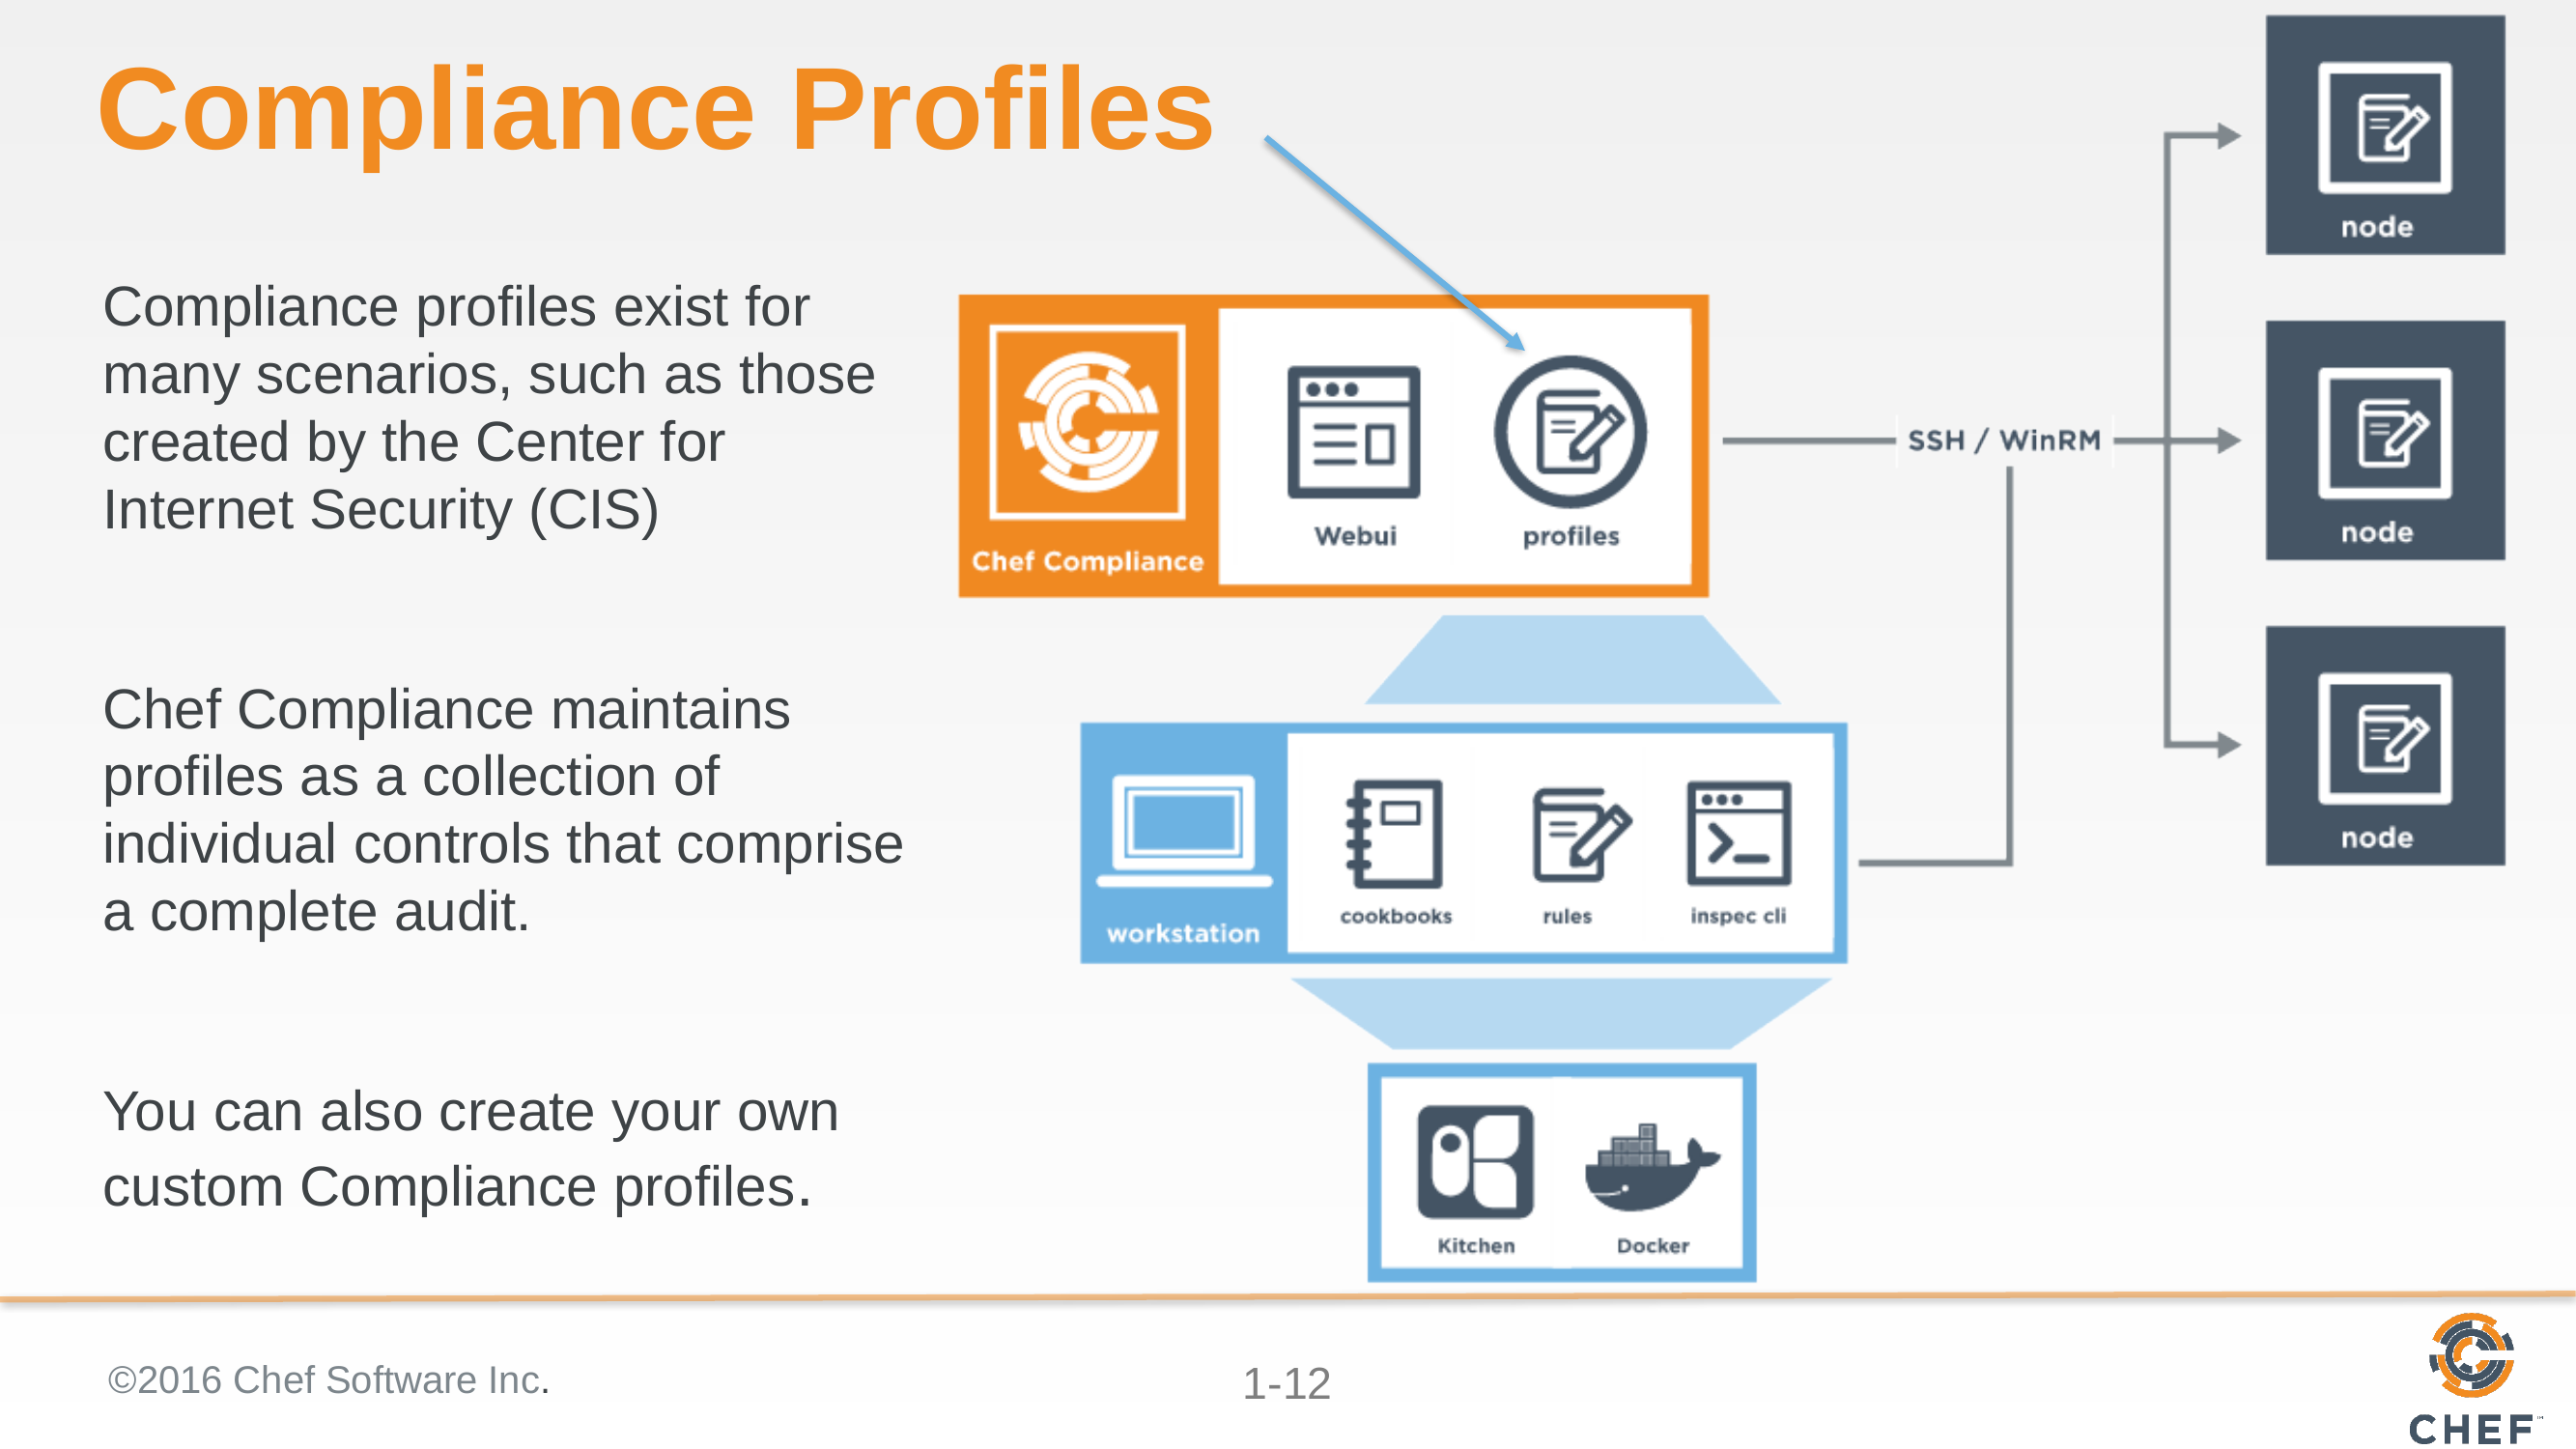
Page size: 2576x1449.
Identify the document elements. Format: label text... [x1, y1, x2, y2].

list Compliance profiles exist for many scenarios, such as those created by the Center for Internet Security (CIS) Chef Compliance maintains profiles as a collection of individual controls that comprise a complete audit. You can also create your own custom Compliance profiles. [102, 295, 917, 1243]
picture [2399, 1297, 2551, 1449]
picture [948, 7, 2523, 1290]
title Compliance Profiles [96, 48, 941, 295]
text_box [1265, 136, 1526, 352]
